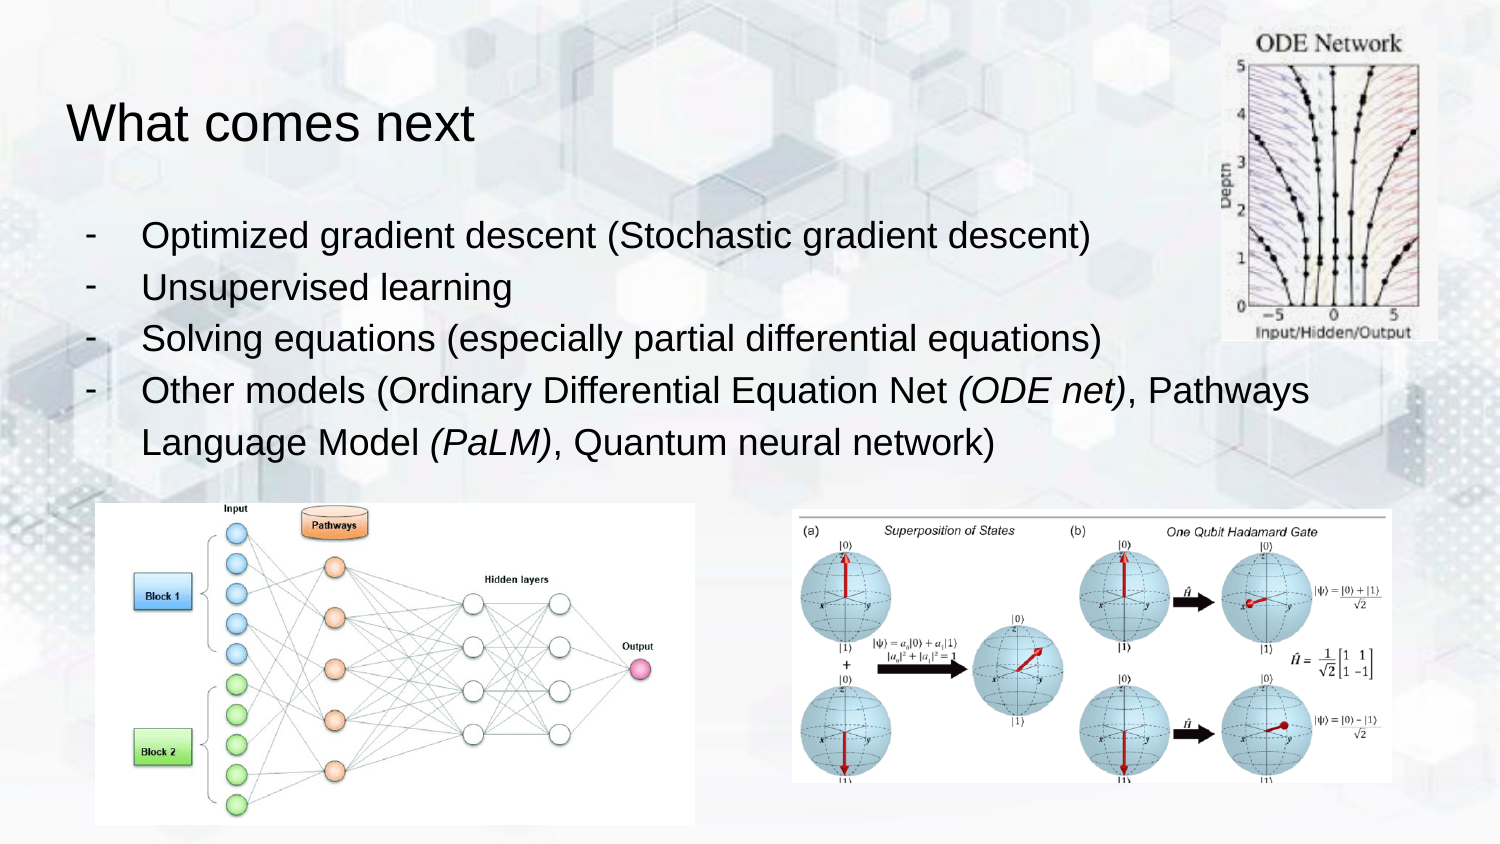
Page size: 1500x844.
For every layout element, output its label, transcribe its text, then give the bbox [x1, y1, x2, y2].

list Optimized gradient descent (Stochastic gradient descent) Unsupervised learning Solving equations (especially partial differential equations) Other models (Ordinary Differential Equation Net (ODE net), Pathways Language Model (PaLM), Quantum neural network) [51, 189, 1449, 750]
title What comes next [1441, 72, 1449, 167]
title What comes next [51, 72, 1216, 167]
picture [0, 0, 1500, 844]
